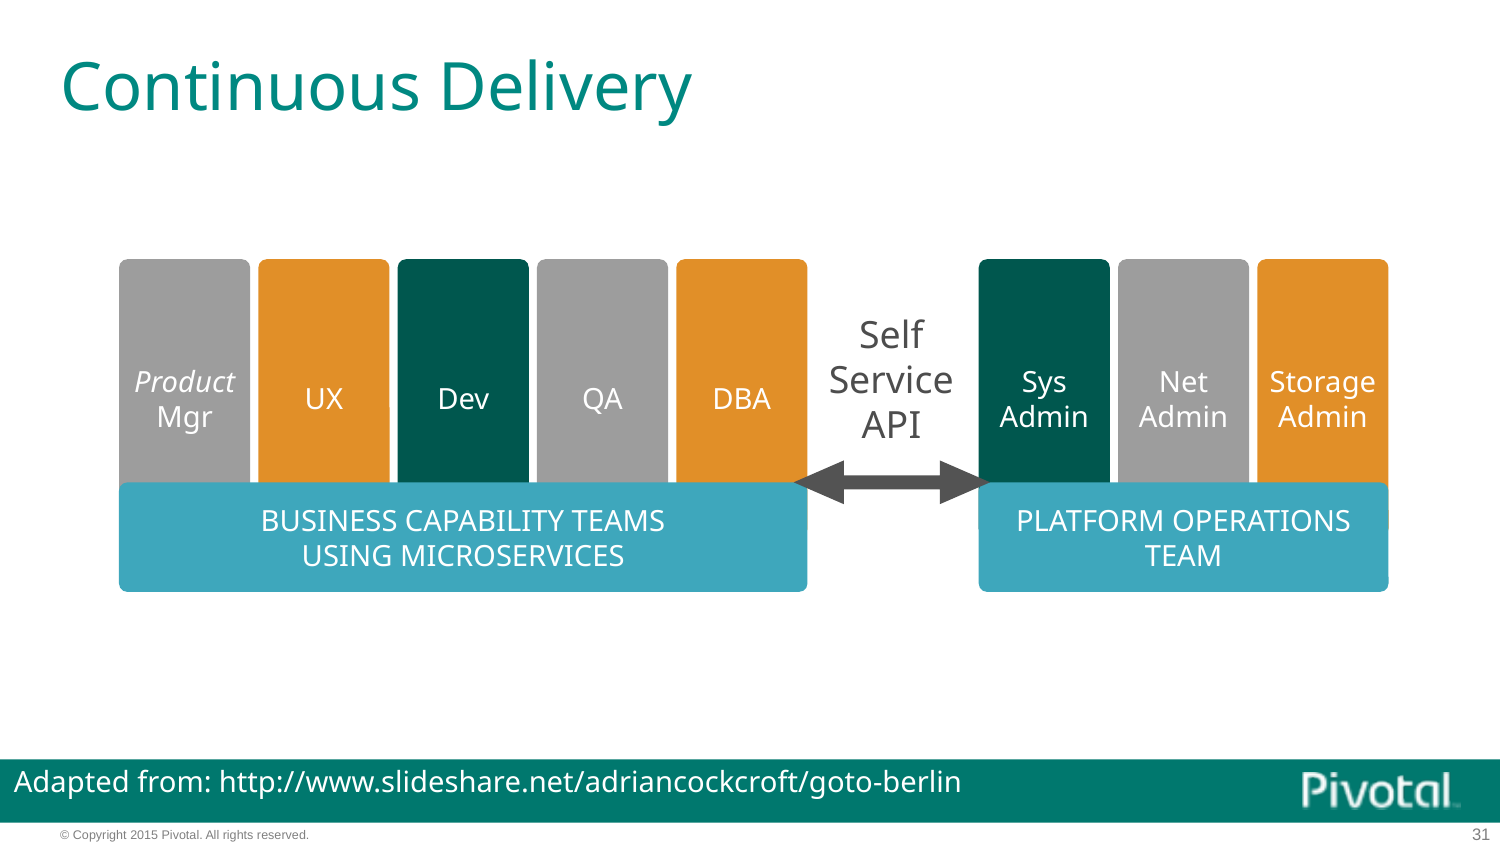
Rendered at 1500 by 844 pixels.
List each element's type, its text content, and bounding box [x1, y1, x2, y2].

text_box Storage Admin [1257, 259, 1389, 489]
text_box Net Admin [1118, 259, 1250, 482]
text_box Self Service API [828, 311, 955, 447]
text_box UX [258, 259, 390, 482]
text_box BUSINESS CAPABILITY TEAMS USING MICROSERVICES [118, 482, 808, 592]
text_box Adapted from: http://www.slideshare.net/adriancockcroft/goto-berlin [13, 763, 963, 799]
text_box [793, 460, 991, 505]
picture [1302, 772, 1461, 810]
text_box Sys Admin [978, 259, 1110, 482]
title Continuous Delivery [59, 52, 1441, 129]
text_box QA [536, 259, 669, 482]
slide_number 31 [1402, 823, 1492, 844]
text_box DBA [676, 259, 808, 482]
text_box Dev [397, 259, 529, 482]
text_box Product Mgr [119, 259, 251, 486]
text_box PLATFORM OPERATIONS TEAM [978, 482, 1389, 592]
